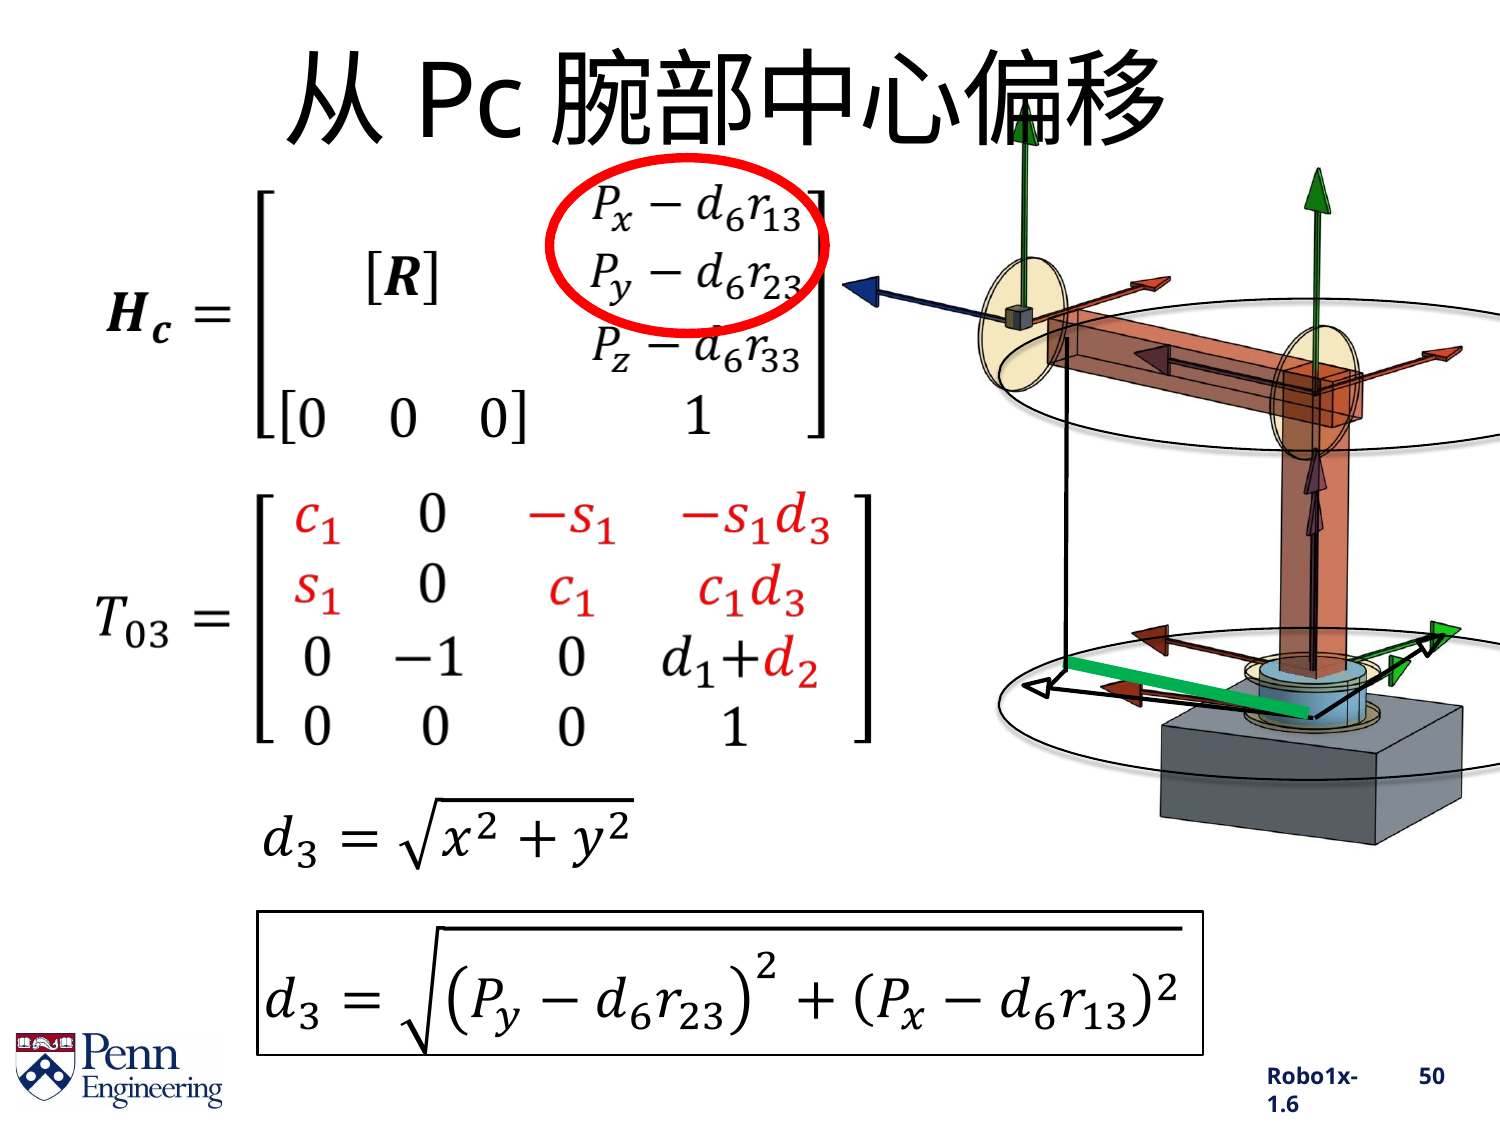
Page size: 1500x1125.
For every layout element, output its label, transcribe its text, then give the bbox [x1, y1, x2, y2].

text_box [991, 624, 1500, 792]
text_box [1417, 634, 1444, 657]
text_box [991, 295, 1500, 462]
text_box [257, 911, 1203, 1056]
picture [15, 1033, 223, 1110]
text_box [818, 76, 1500, 857]
text_box [75, 167, 877, 463]
text_box [1049, 662, 1166, 693]
text_box 50 [1416, 1058, 1447, 1089]
text_box [998, 374, 1066, 422]
title 从Pc腕部中心偏移 [107, 0, 1392, 221]
text_box Robo1x-1.6 [1264, 1058, 1390, 1117]
text_box [1067, 382, 1500, 451]
text_box [1023, 679, 1050, 698]
text_box [1431, 635, 1500, 653]
text_box [999, 656, 1091, 704]
text_box [998, 703, 1500, 780]
text_box [998, 298, 1500, 375]
text_box [90, 482, 898, 748]
text_box [549, 157, 826, 334]
text_box [1066, 627, 1440, 684]
text_box [259, 785, 653, 871]
